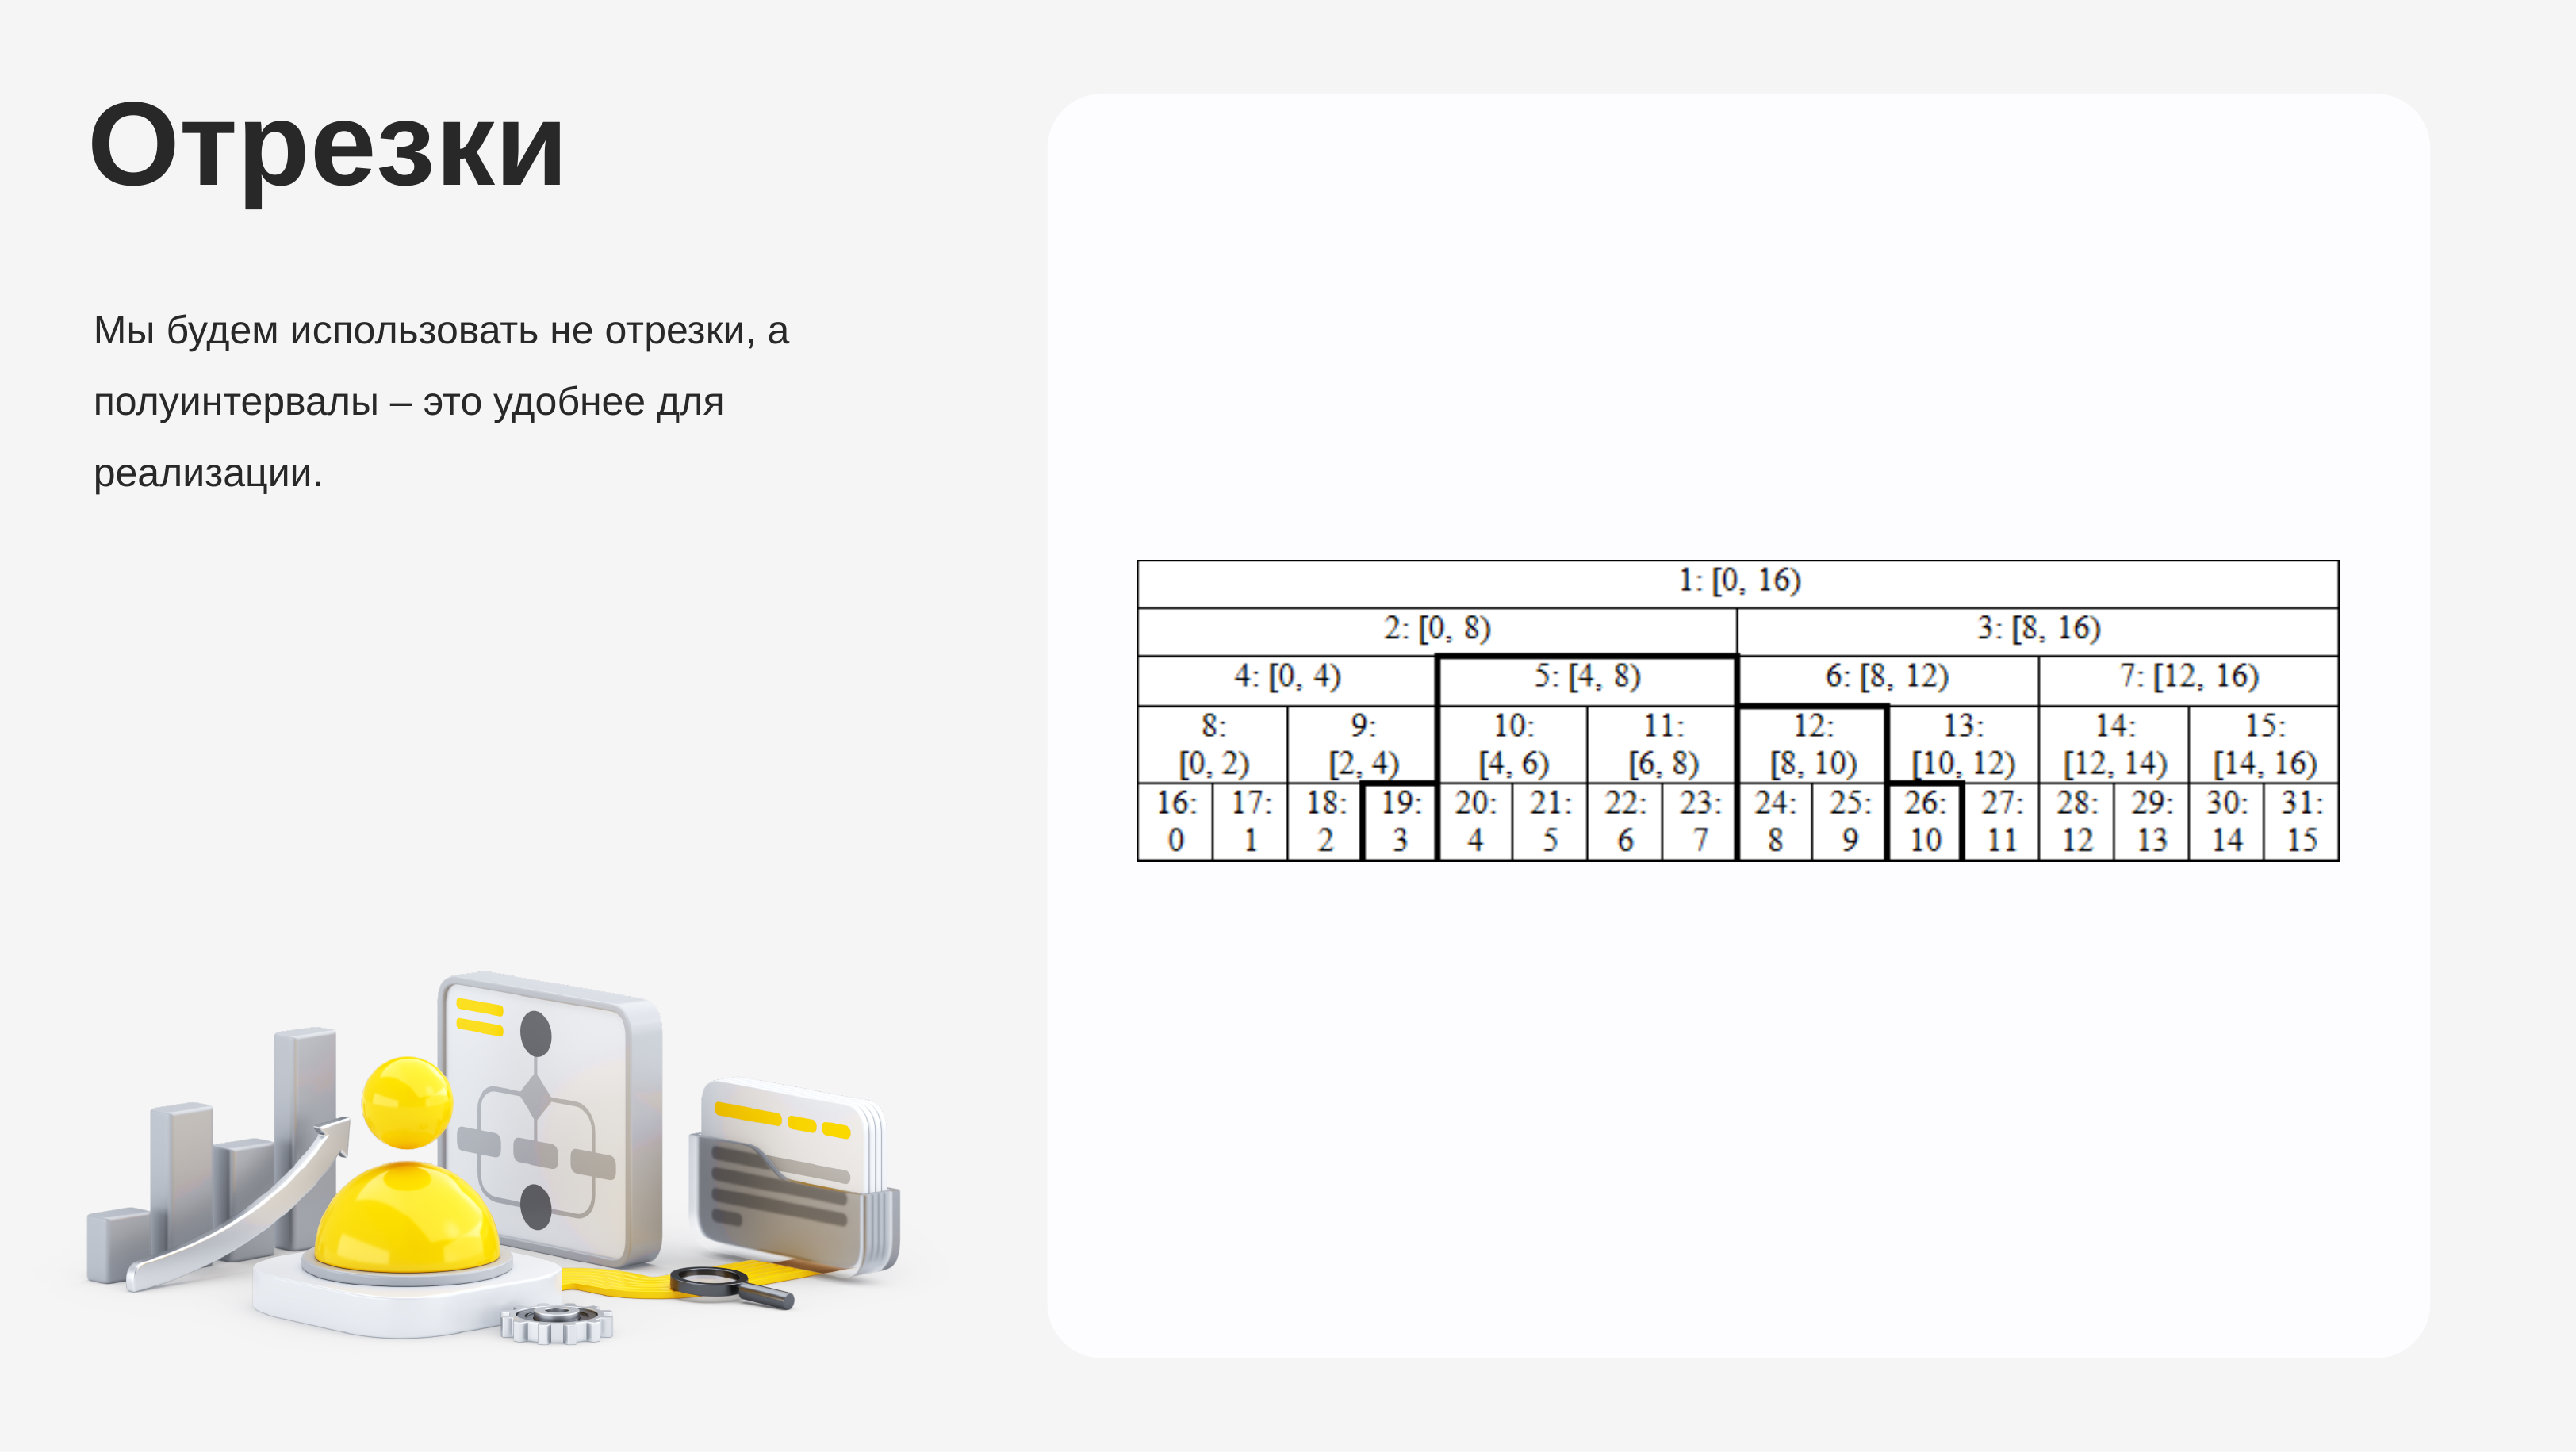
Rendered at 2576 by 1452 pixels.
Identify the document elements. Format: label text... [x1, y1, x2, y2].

picture [0, 808, 1012, 1452]
text_box Мы будем использовать не отрезки, а полуинтервалы – это удобнее для реализации. [93, 274, 954, 501]
text_box [1047, 93, 2431, 1358]
text_box Отрезки [86, 66, 864, 209]
picture [1137, 560, 2340, 862]
